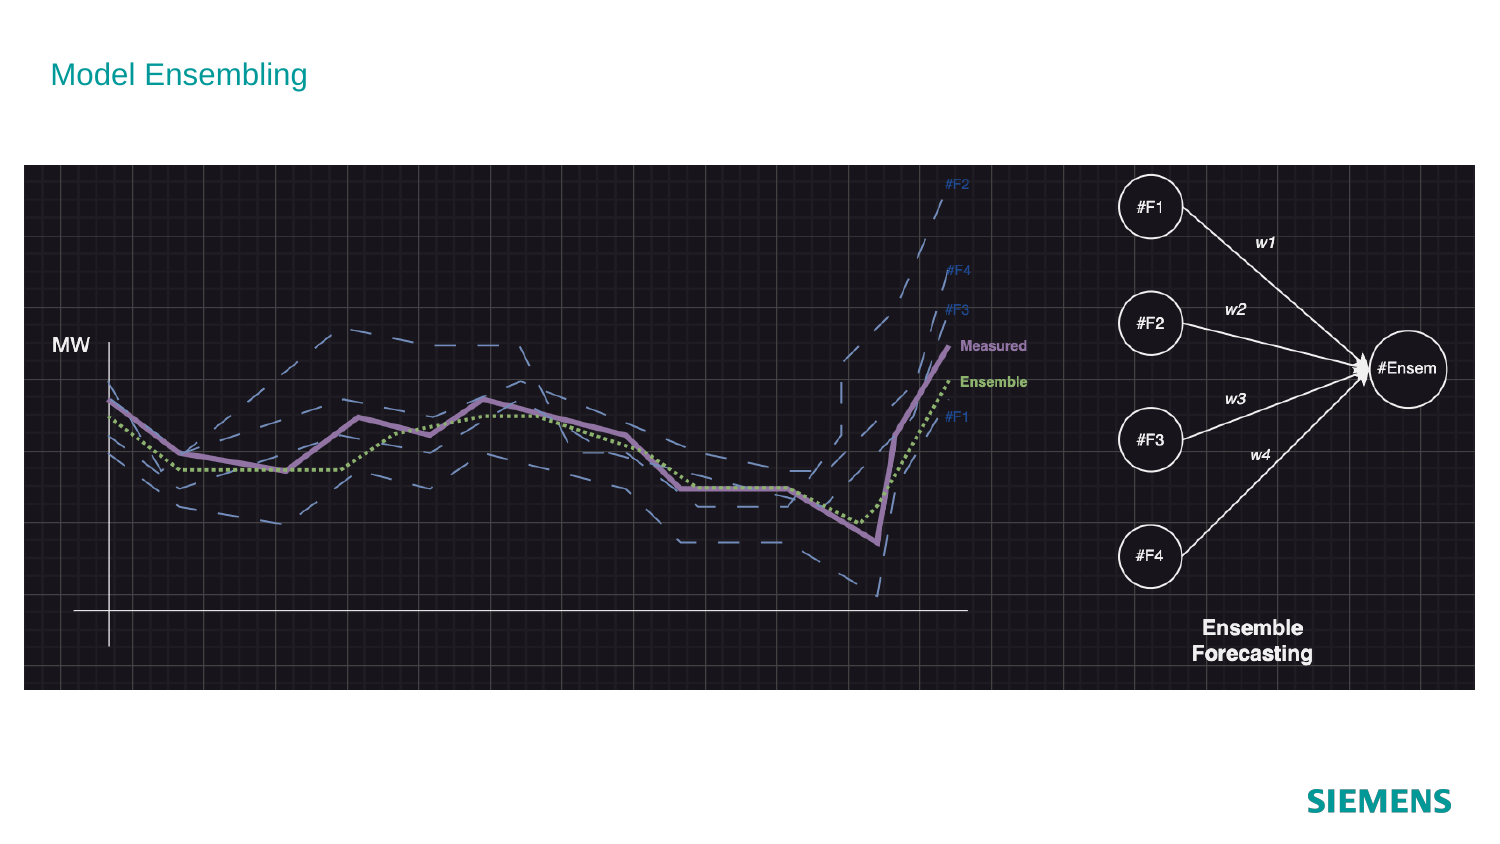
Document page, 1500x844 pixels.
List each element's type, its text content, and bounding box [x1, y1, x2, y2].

picture [24, 165, 1476, 690]
picture [1308, 789, 1451, 813]
title Model Ensembling [50, 58, 1265, 130]
